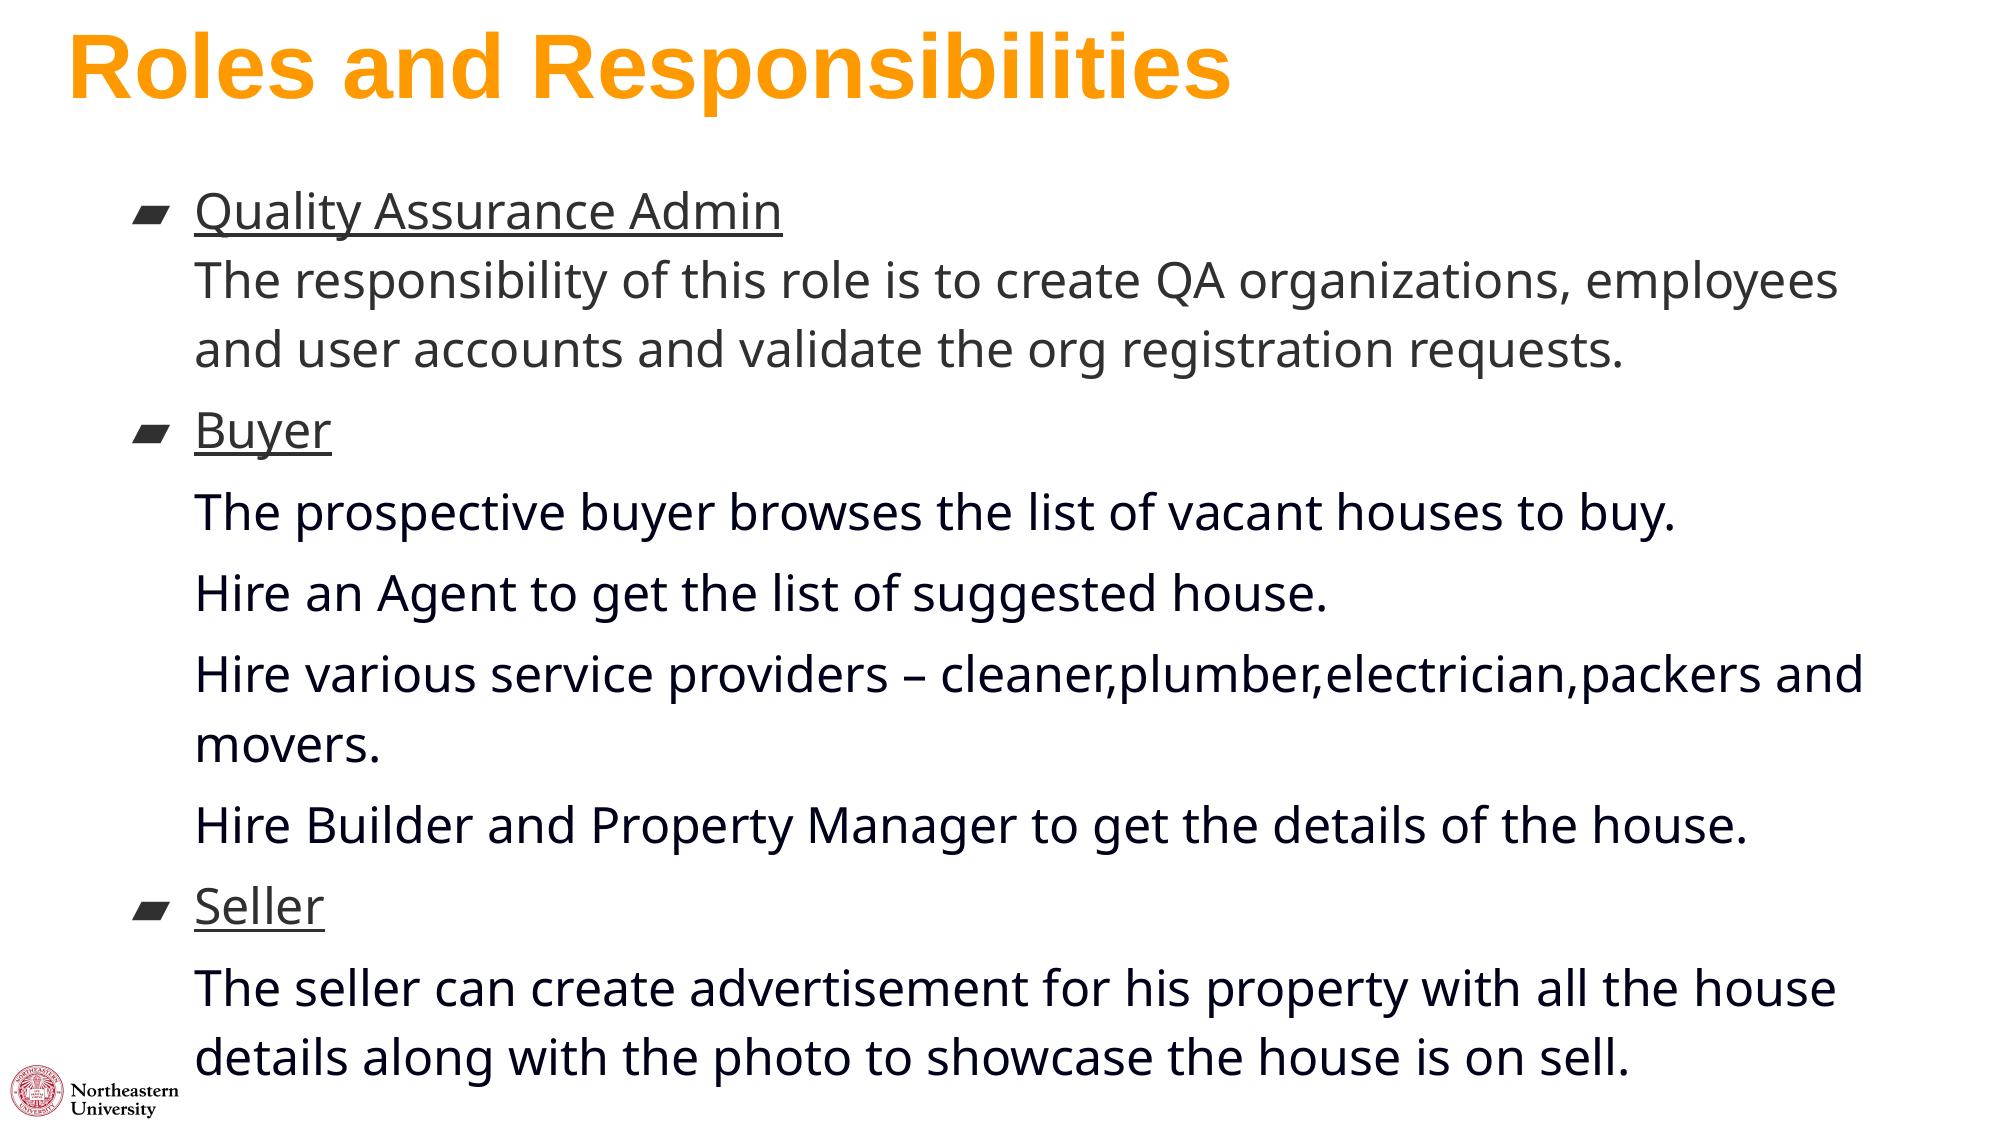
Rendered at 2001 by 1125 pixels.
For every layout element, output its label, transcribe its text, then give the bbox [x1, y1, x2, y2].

list Roles and Responsibilities [53, 55, 1952, 83]
picture [0, 1057, 189, 1125]
text_box Quality Assurance Admin The responsibility of this role is to create QA organizations, employees and user accounts and validate the org registration requests. Buyer The prospective buyer browses the list of vacant houses to buy. Hire an Agent to get the list of suggested house. Hire various service providers – cleaner,plumber,electrician,packers and movers. Hire Builder and Property Manager to get the details of the house. Seller The seller can create advertisement for his property with all the house details along with the photo to showcase the house is on sell. [104, 162, 1900, 1125]
